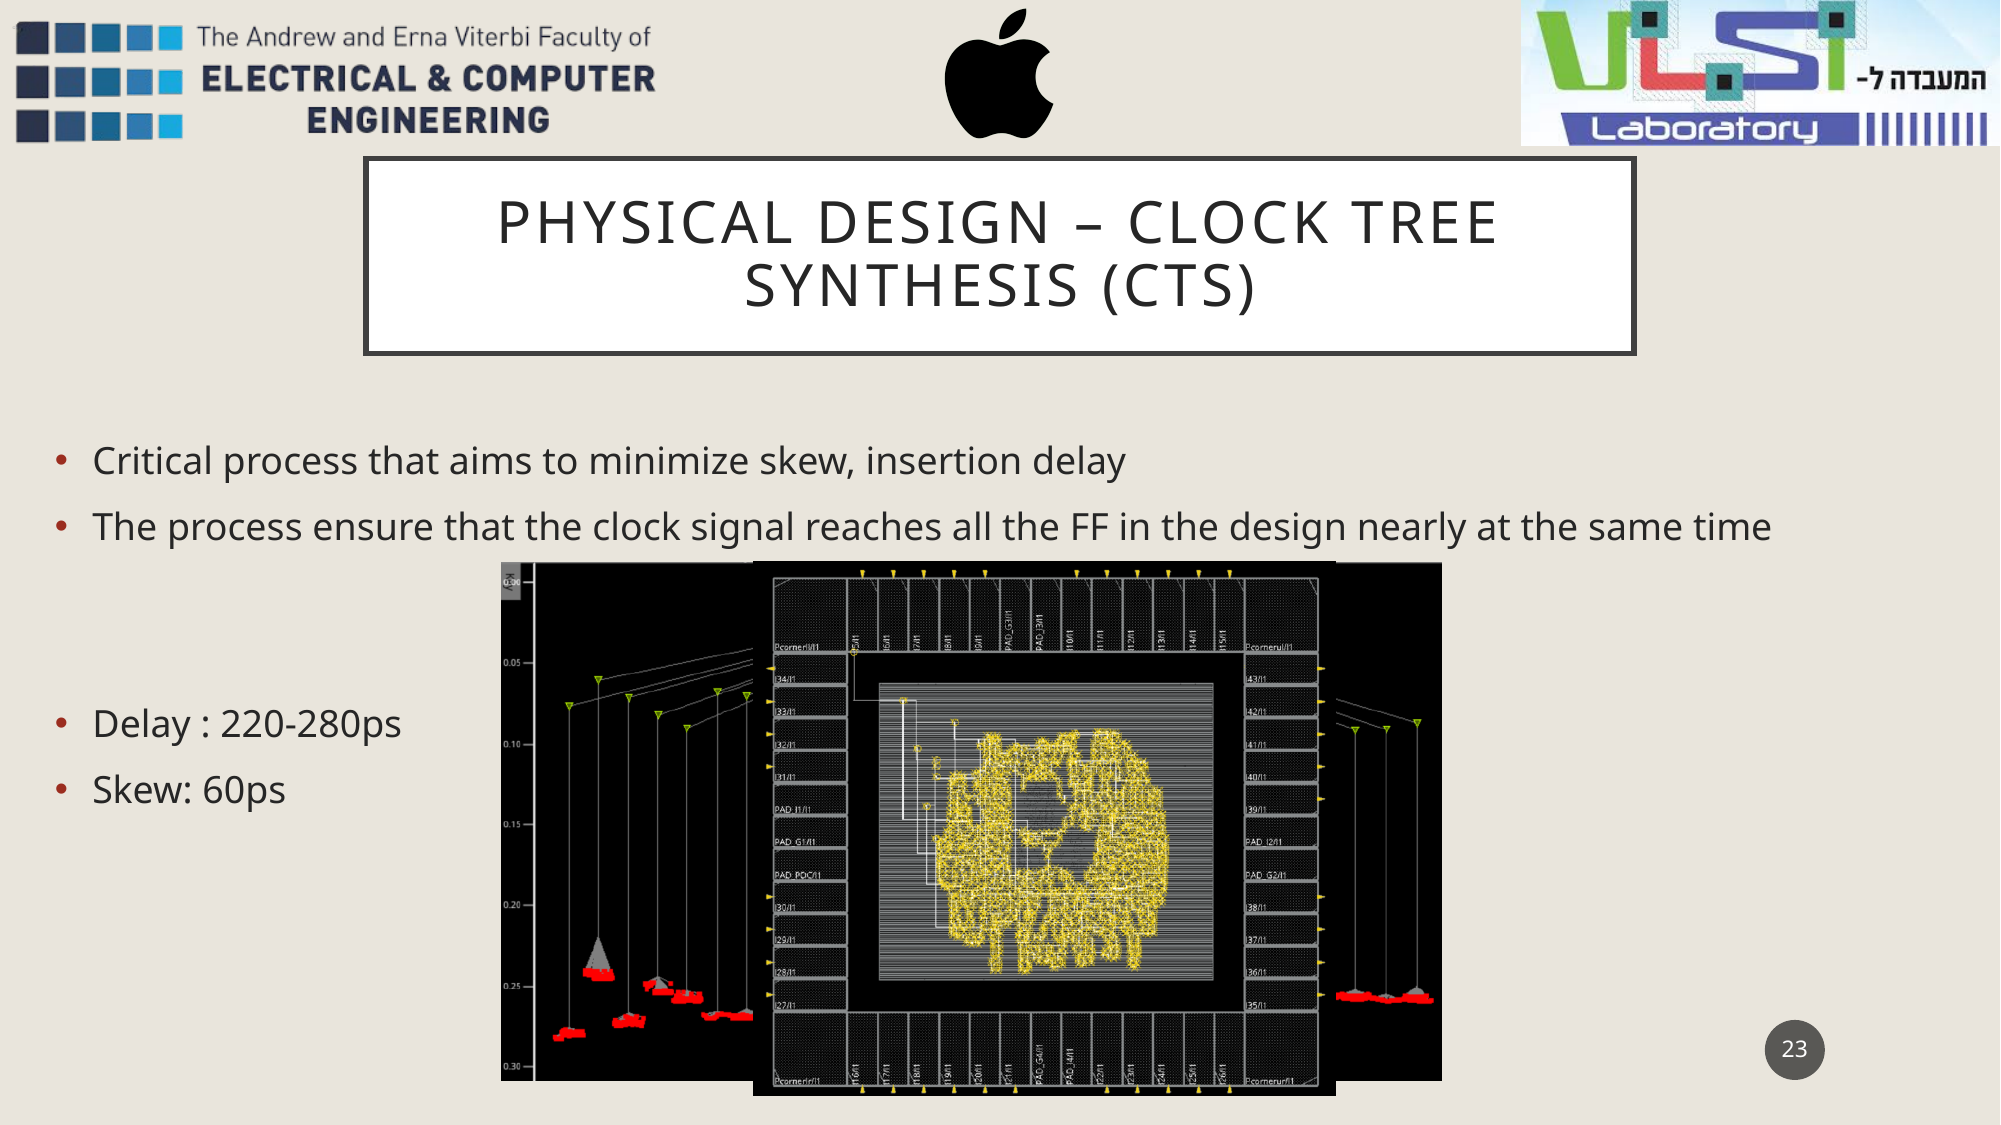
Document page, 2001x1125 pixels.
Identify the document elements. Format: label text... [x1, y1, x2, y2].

picture [870, 0, 1130, 146]
picture [501, 561, 1442, 1096]
picture [1521, 0, 2000, 146]
title Physical design – clock tree synthesis (cts) [363, 156, 1637, 356]
list Critical process that aims to minimize skew, insertion delay The process ensure that the clock signal reaches all the FF in the design nearly at the same time Delay : 220-280ps Skew: 60ps [39, 429, 1963, 1101]
picture [11, 18, 665, 146]
slide_number 23 [1764, 1019, 1825, 1080]
